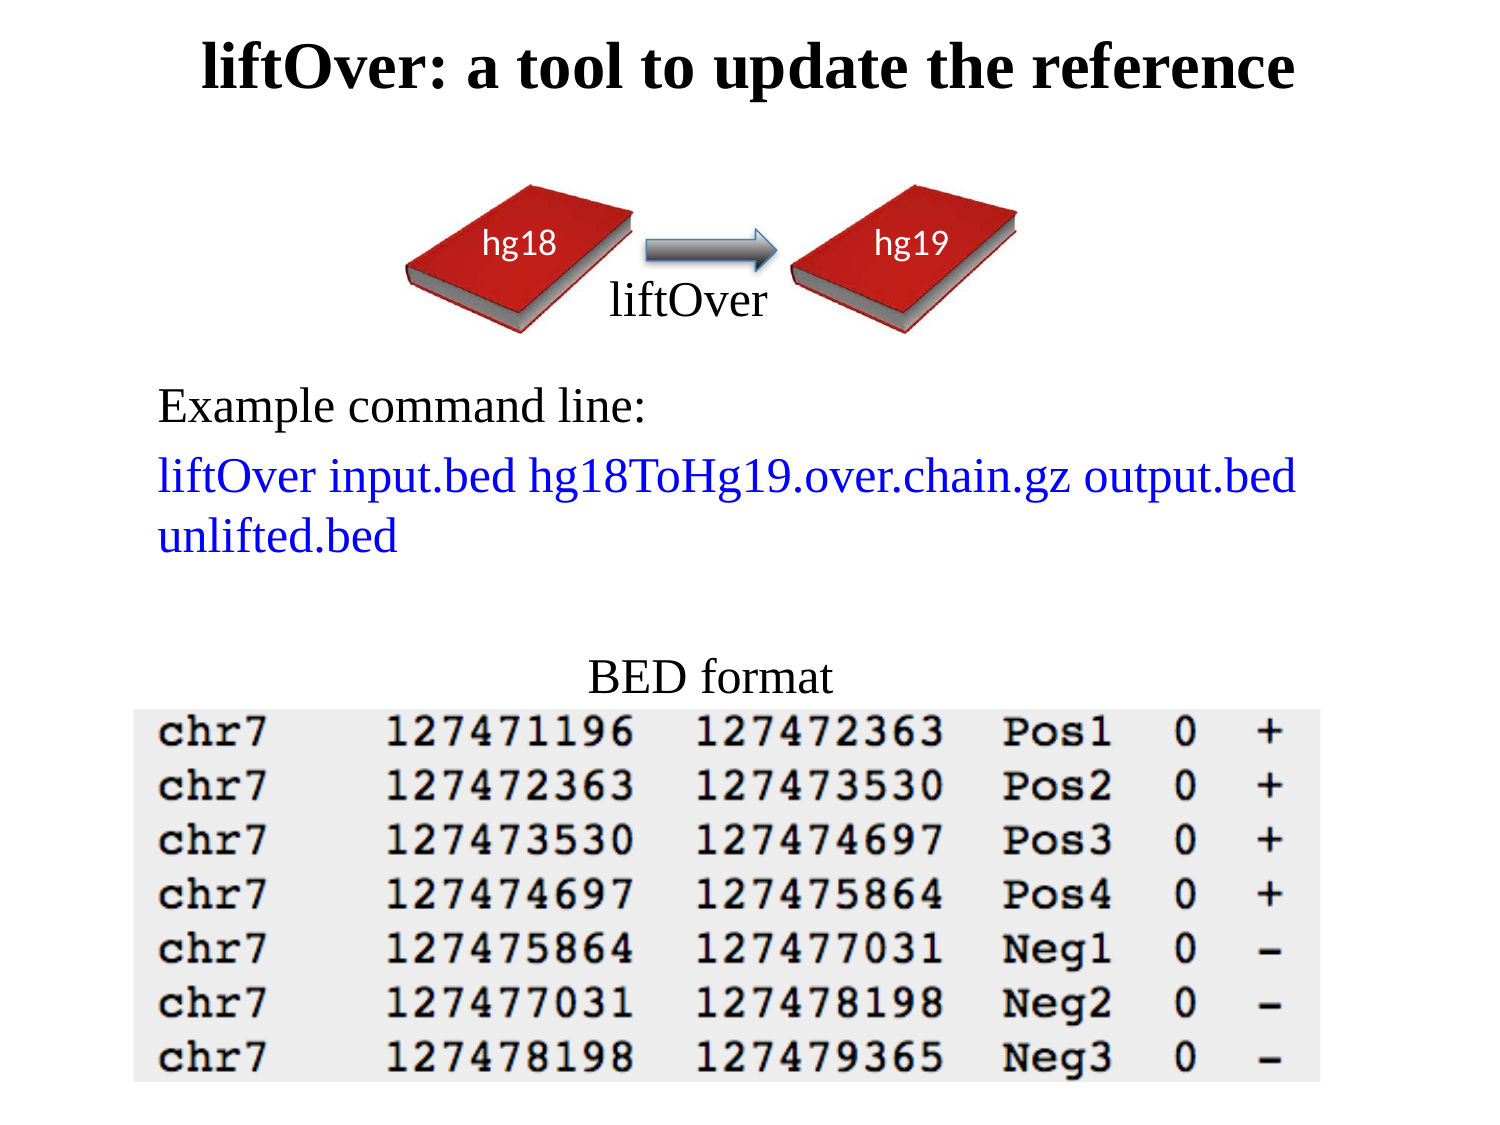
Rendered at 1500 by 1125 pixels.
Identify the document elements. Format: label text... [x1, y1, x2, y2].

text_box liftOver: a tool to update the reference [74, 2, 1425, 122]
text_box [405, 184, 1018, 336]
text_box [132, 635, 1321, 1082]
text_box Example command line: liftOver input.bed hg18ToHg19.over.chain.gz output.bed unlifted.bed [142, 365, 1374, 620]
